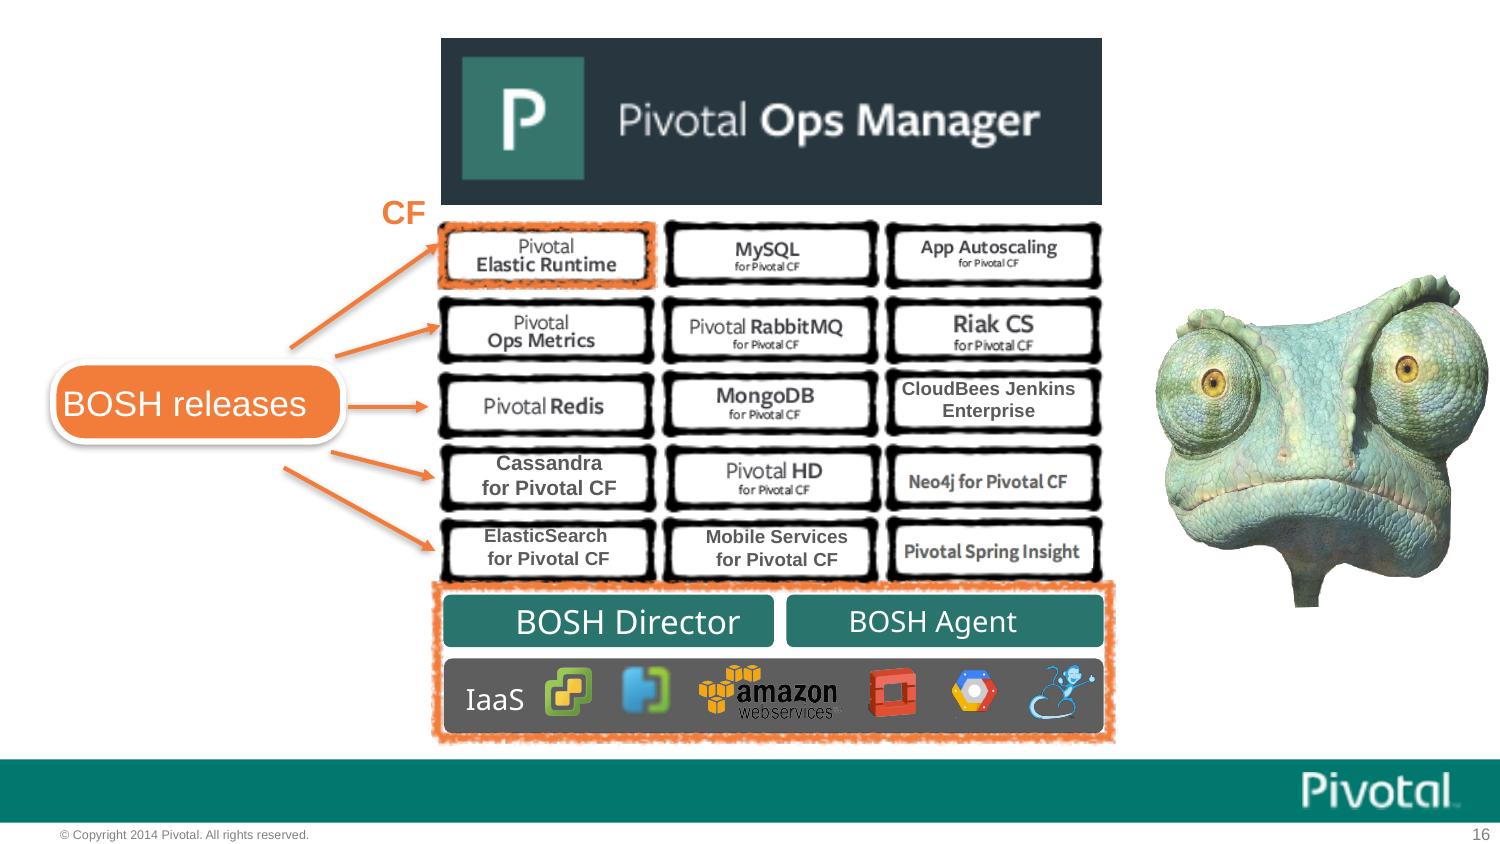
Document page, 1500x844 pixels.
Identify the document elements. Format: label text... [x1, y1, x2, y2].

text_box BOSH releases [53, 362, 344, 442]
text_box [283, 467, 436, 552]
picture [1154, 273, 1489, 609]
picture [1302, 772, 1461, 810]
text_box [335, 323, 436, 357]
slide_number 16 [1402, 823, 1492, 844]
text_box [330, 451, 436, 482]
picture [441, 38, 1102, 205]
text_box [348, 400, 429, 413]
picture [430, 217, 1120, 747]
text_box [372, 191, 659, 292]
